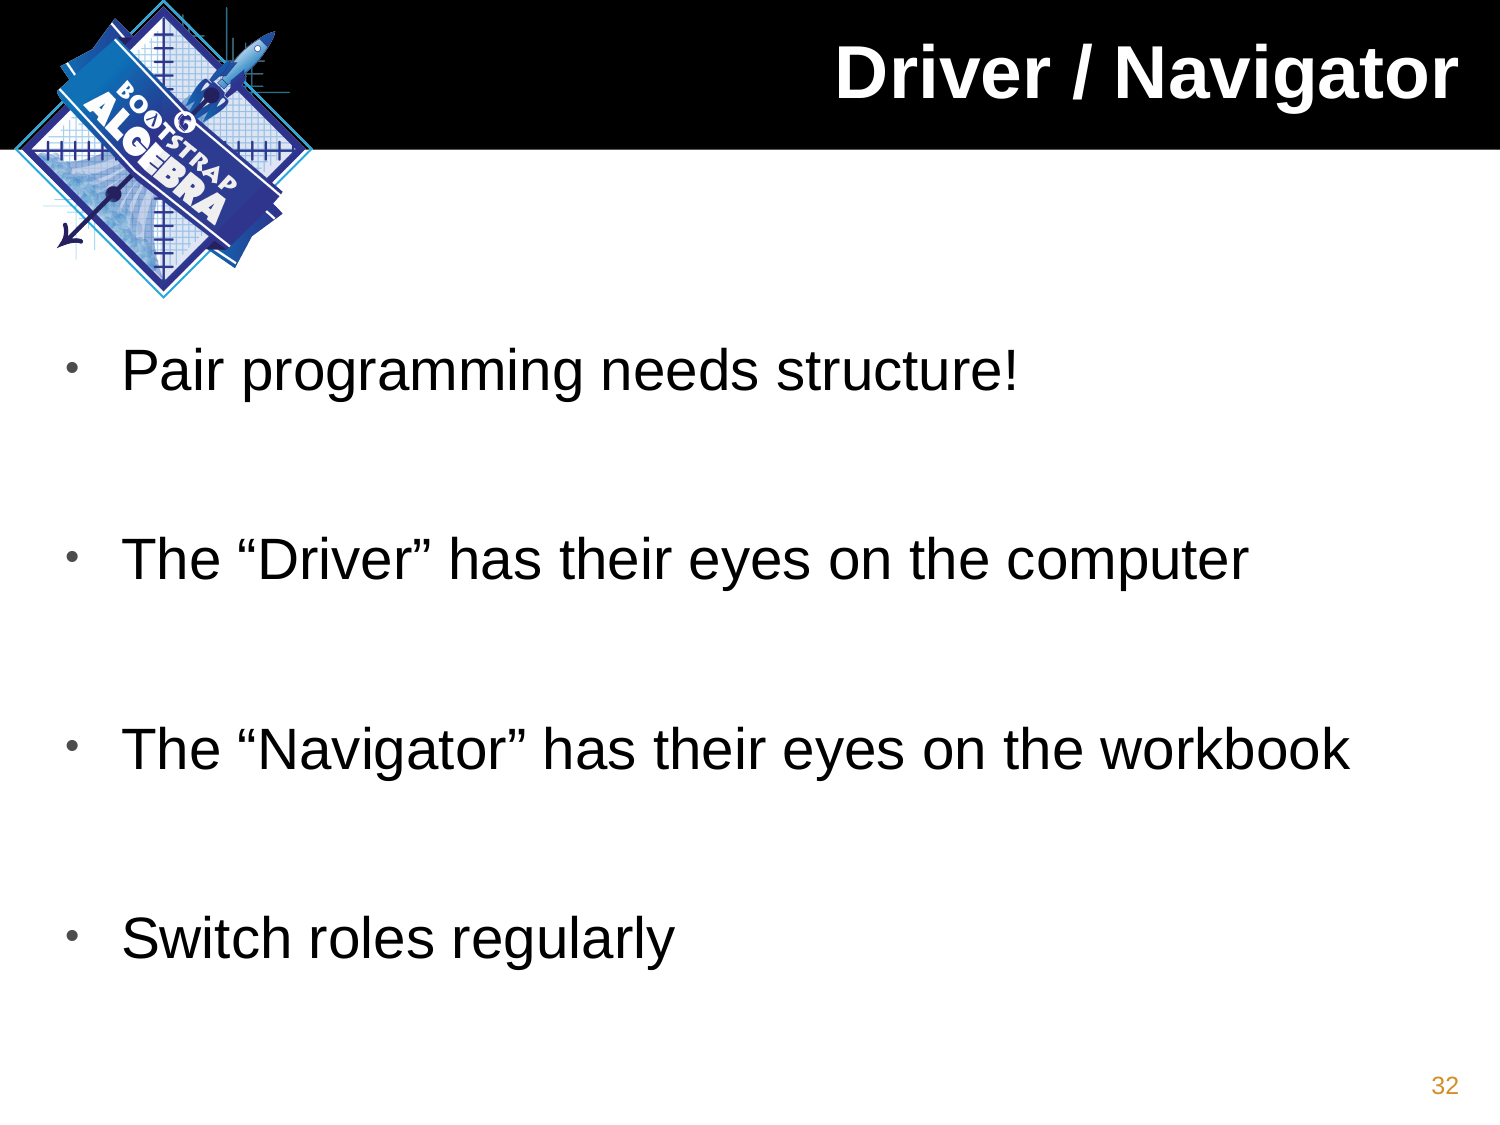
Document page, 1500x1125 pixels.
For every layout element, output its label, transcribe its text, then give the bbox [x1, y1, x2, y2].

list Pair programming needs structure! The “Driver” has their eyes on the computer The “Navigator” has their eyes on the workbook Switch roles regularly [50, 254, 1475, 998]
picture [14, 0, 313, 299]
title Driver / Navigator [50, 0, 1475, 138]
slide_number 32 [1350, 1061, 1475, 1103]
